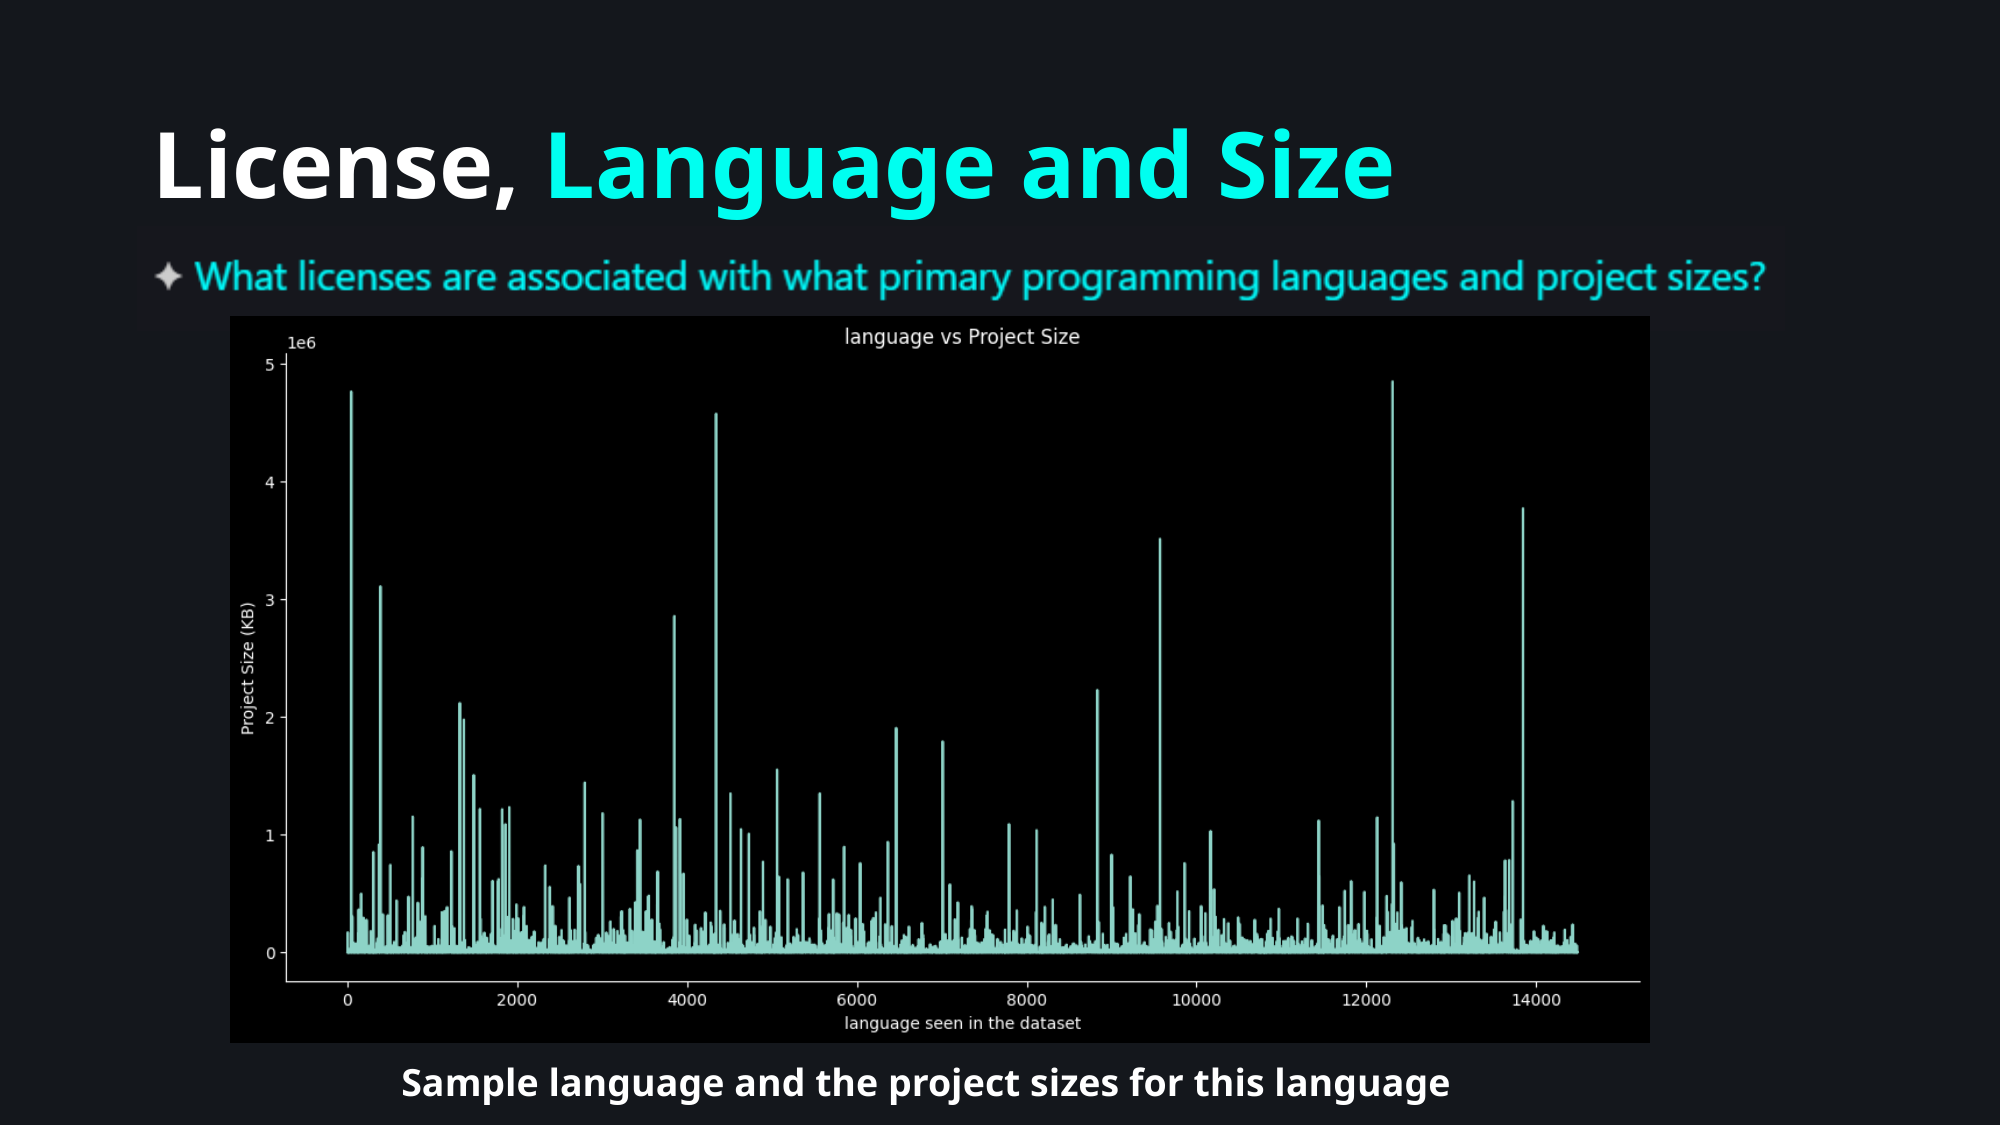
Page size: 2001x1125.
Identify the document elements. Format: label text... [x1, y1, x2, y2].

text_box Sample language and the project sizes for this language [386, 1051, 1614, 1112]
title License, Language and Size [137, 59, 1863, 278]
picture [137, 226, 1785, 1043]
